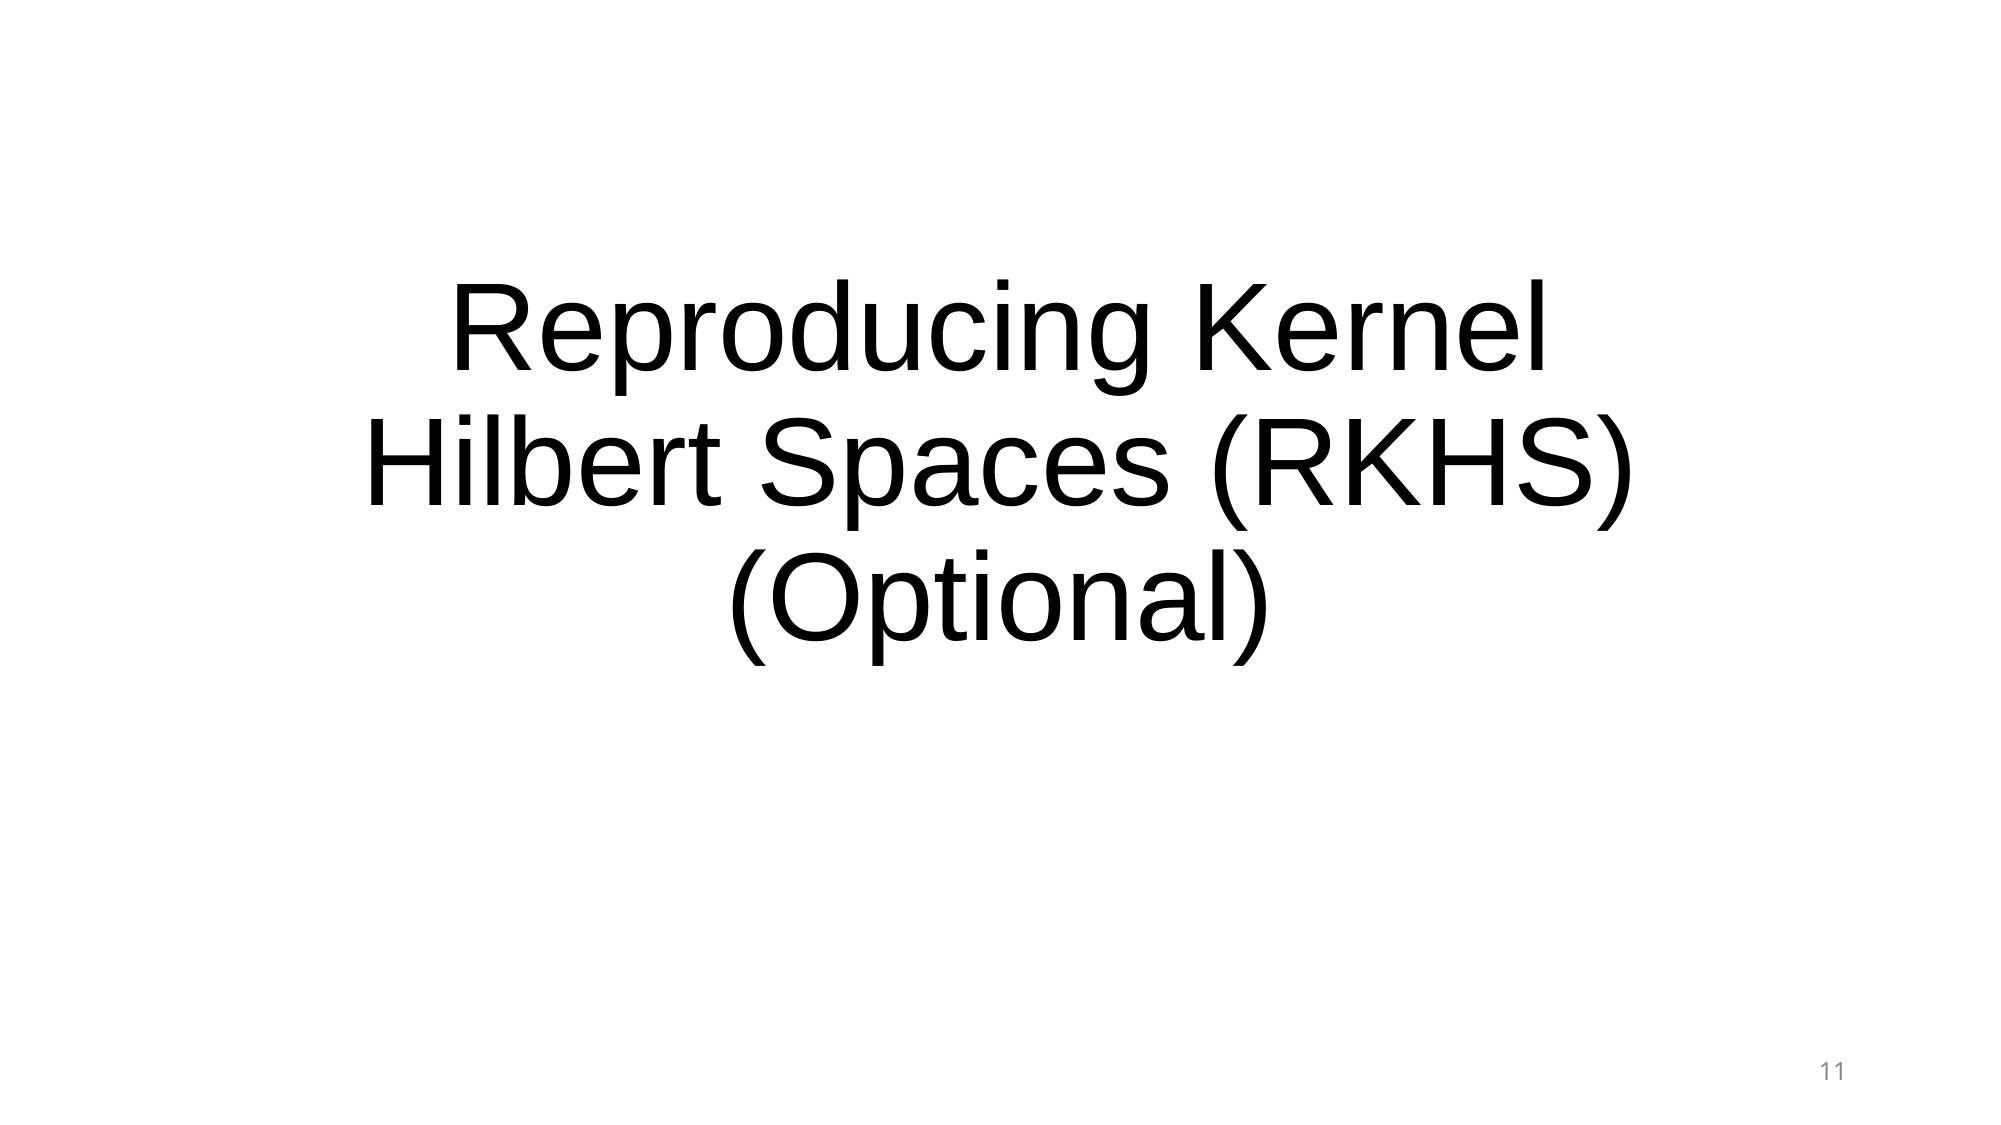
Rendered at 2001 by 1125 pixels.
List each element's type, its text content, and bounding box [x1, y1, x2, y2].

slide_number 11 [1412, 1042, 1863, 1103]
title Reproducing Kernel Hilbert Spaces (RKHS) (Optional) [249, 184, 1750, 675]
